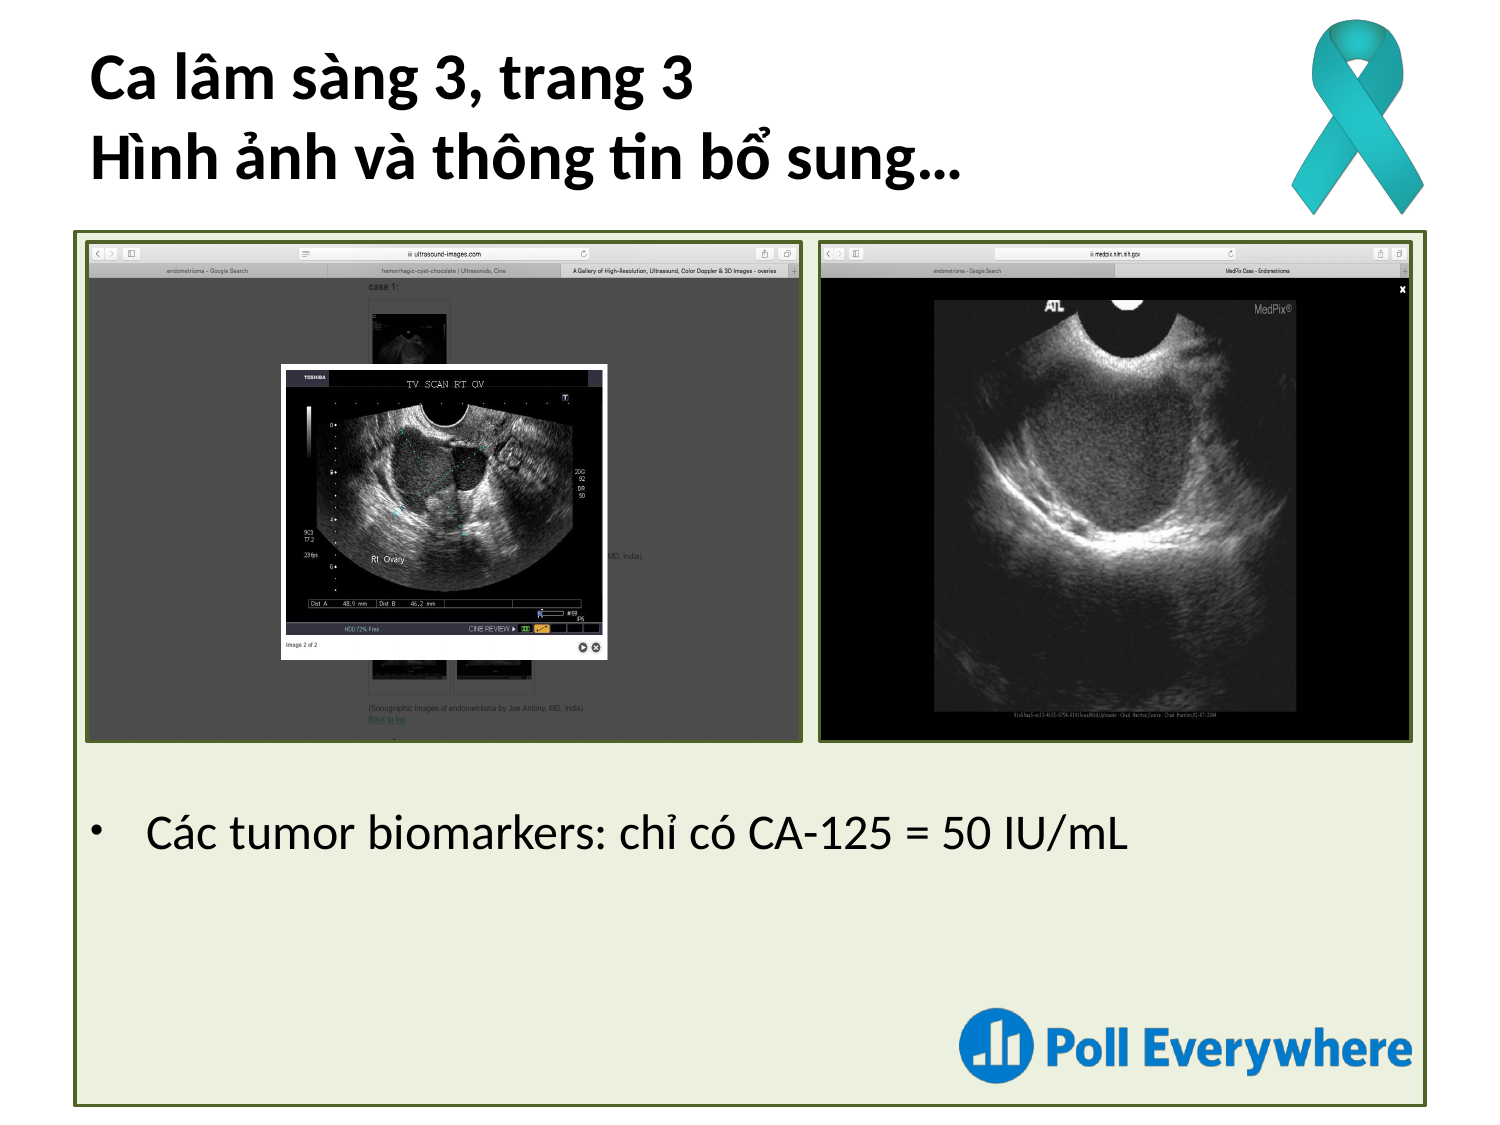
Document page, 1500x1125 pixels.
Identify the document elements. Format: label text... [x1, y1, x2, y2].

picture [958, 999, 1412, 1092]
title Ca lâm sàng 3, trang 3 Hình ảnh và thông tin bổ sung… [75, 19, 1425, 207]
picture [820, 243, 1410, 740]
picture [1291, 207, 1425, 216]
list Các tumor biomarkers: chỉ có CA-125 = 50 IU/mL [73, 230, 1427, 1107]
picture [88, 243, 800, 740]
